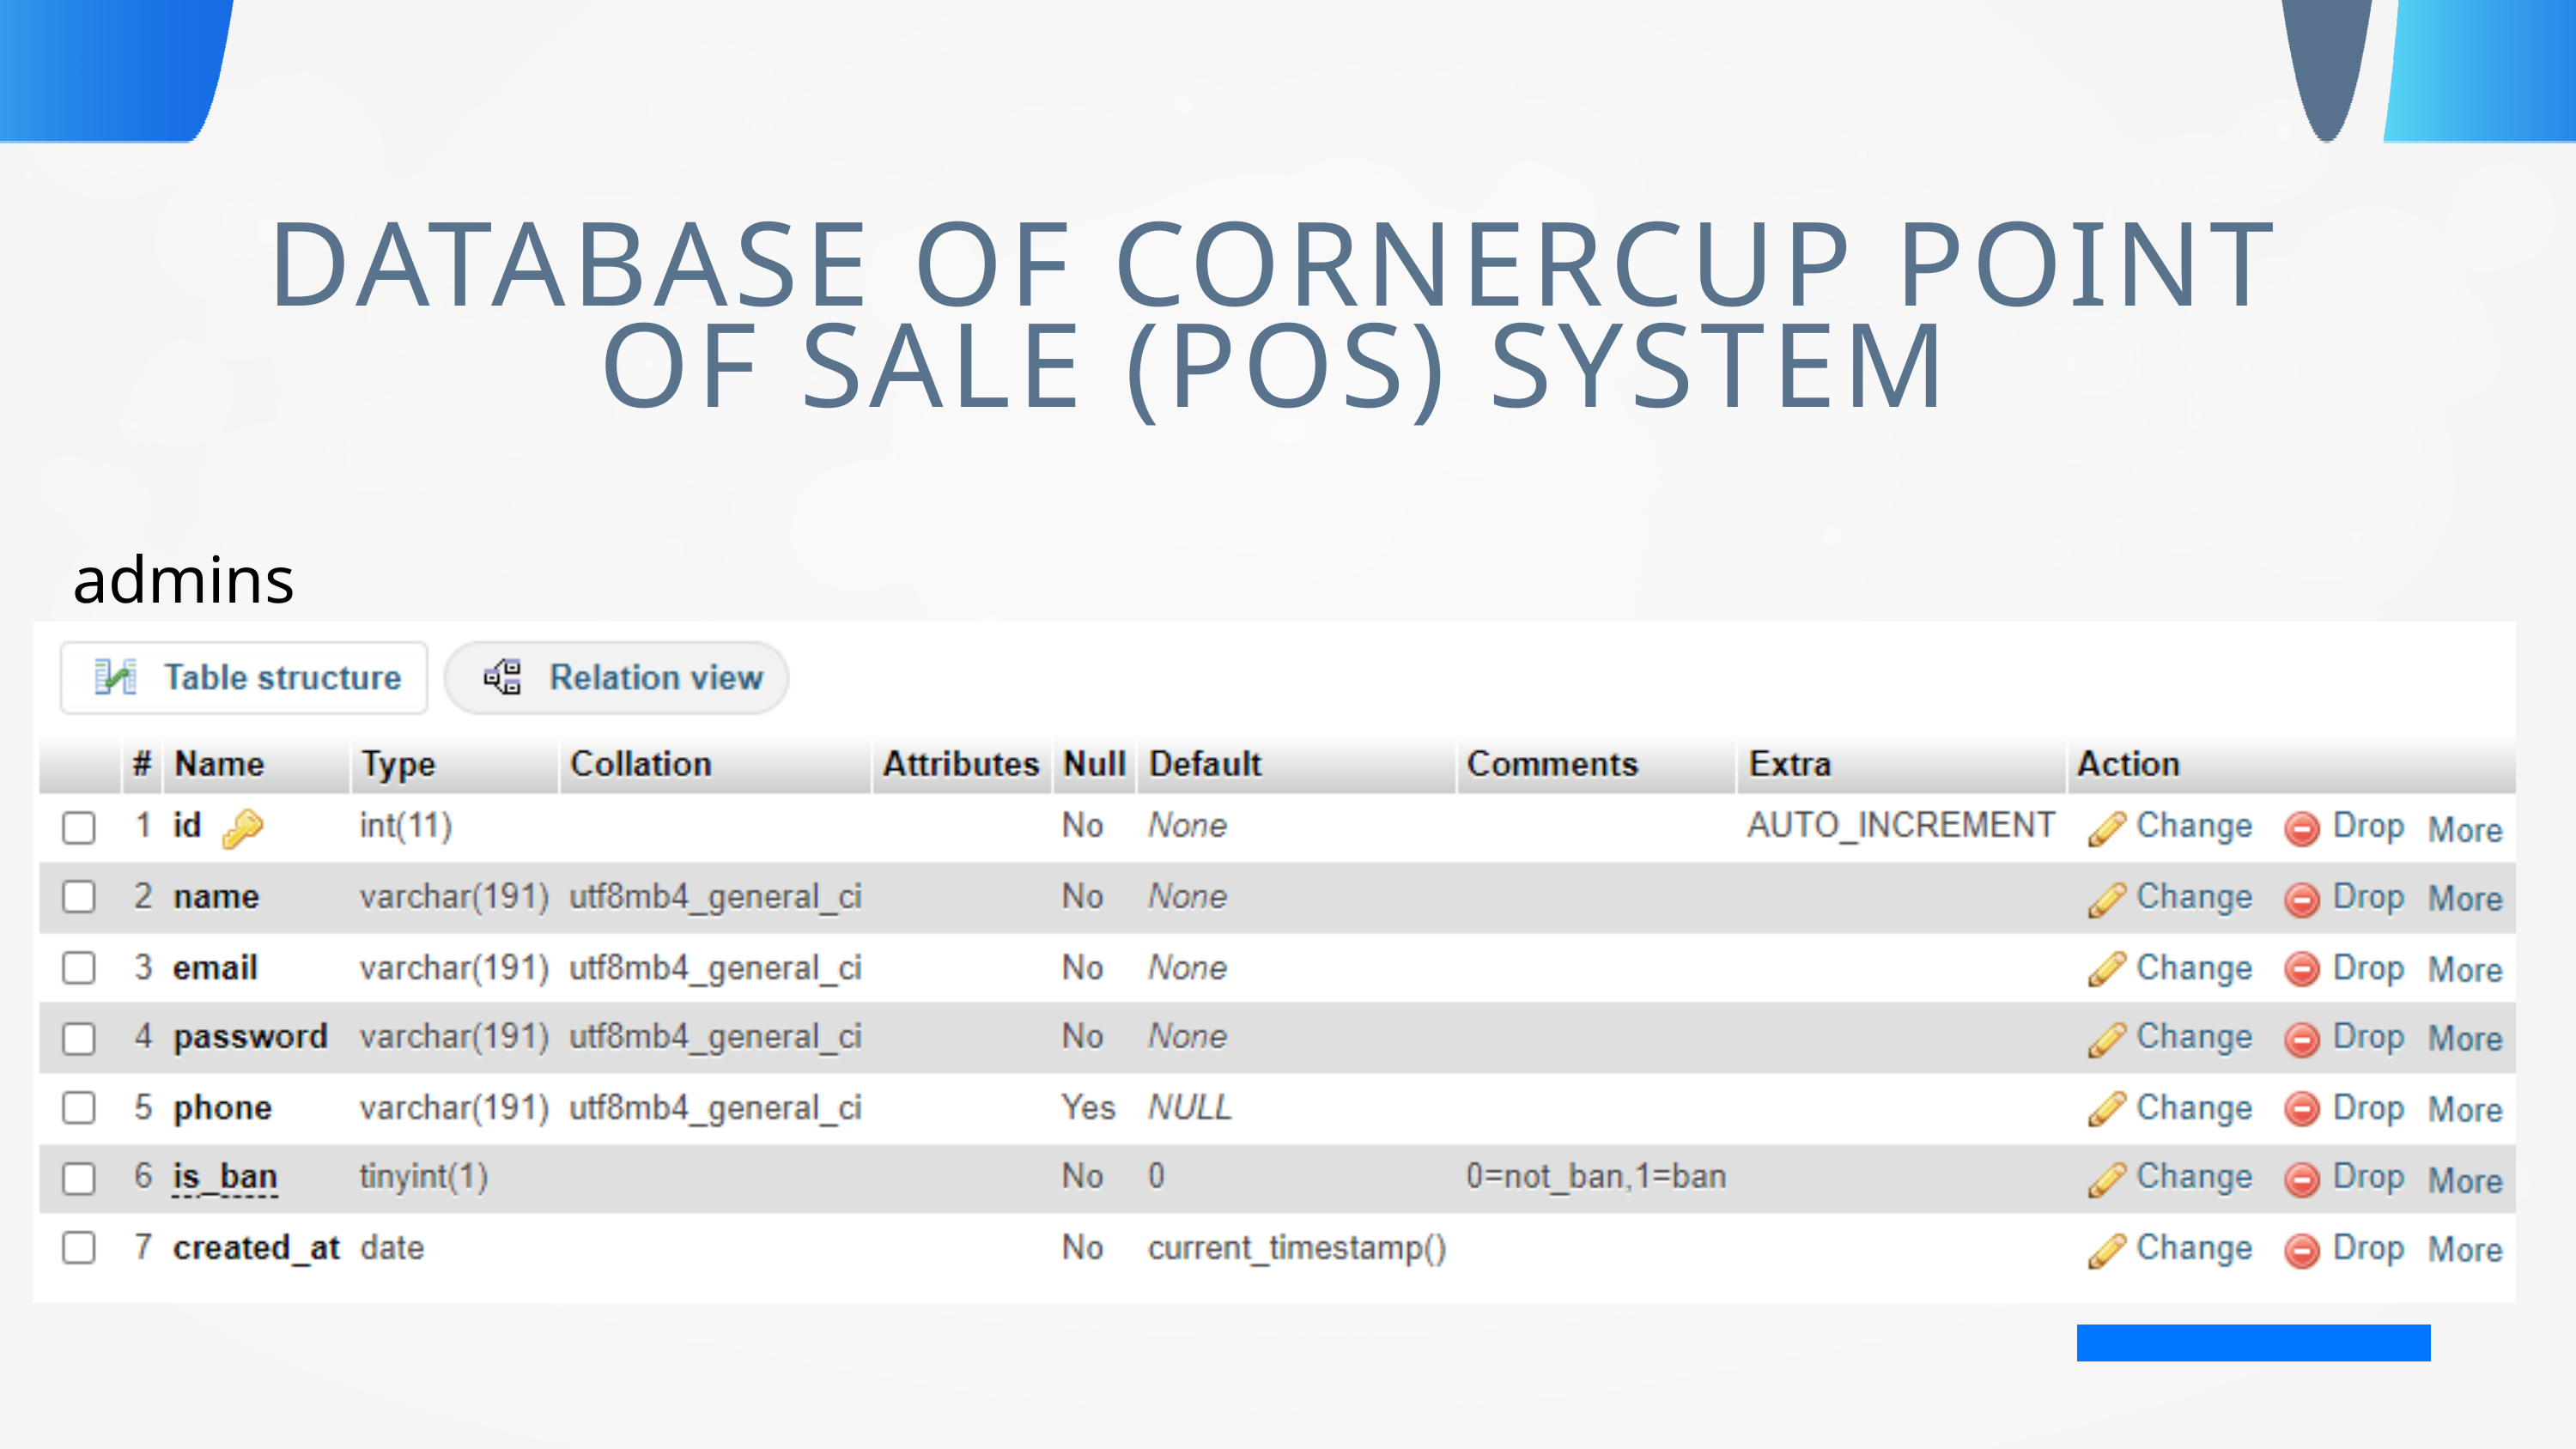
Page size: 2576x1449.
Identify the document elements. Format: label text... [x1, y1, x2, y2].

text_box [0, 0, 2576, 1449]
text_box admins [72, 525, 741, 616]
text_box [2246, 0, 2576, 214]
text_box [33, 621, 2517, 1303]
text_box [0, 0, 270, 214]
text_box DATABASE OF CORNERCUP POINT OF SALE (POS) SYSTEM [258, 227, 2292, 431]
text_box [2076, 1324, 2432, 1361]
